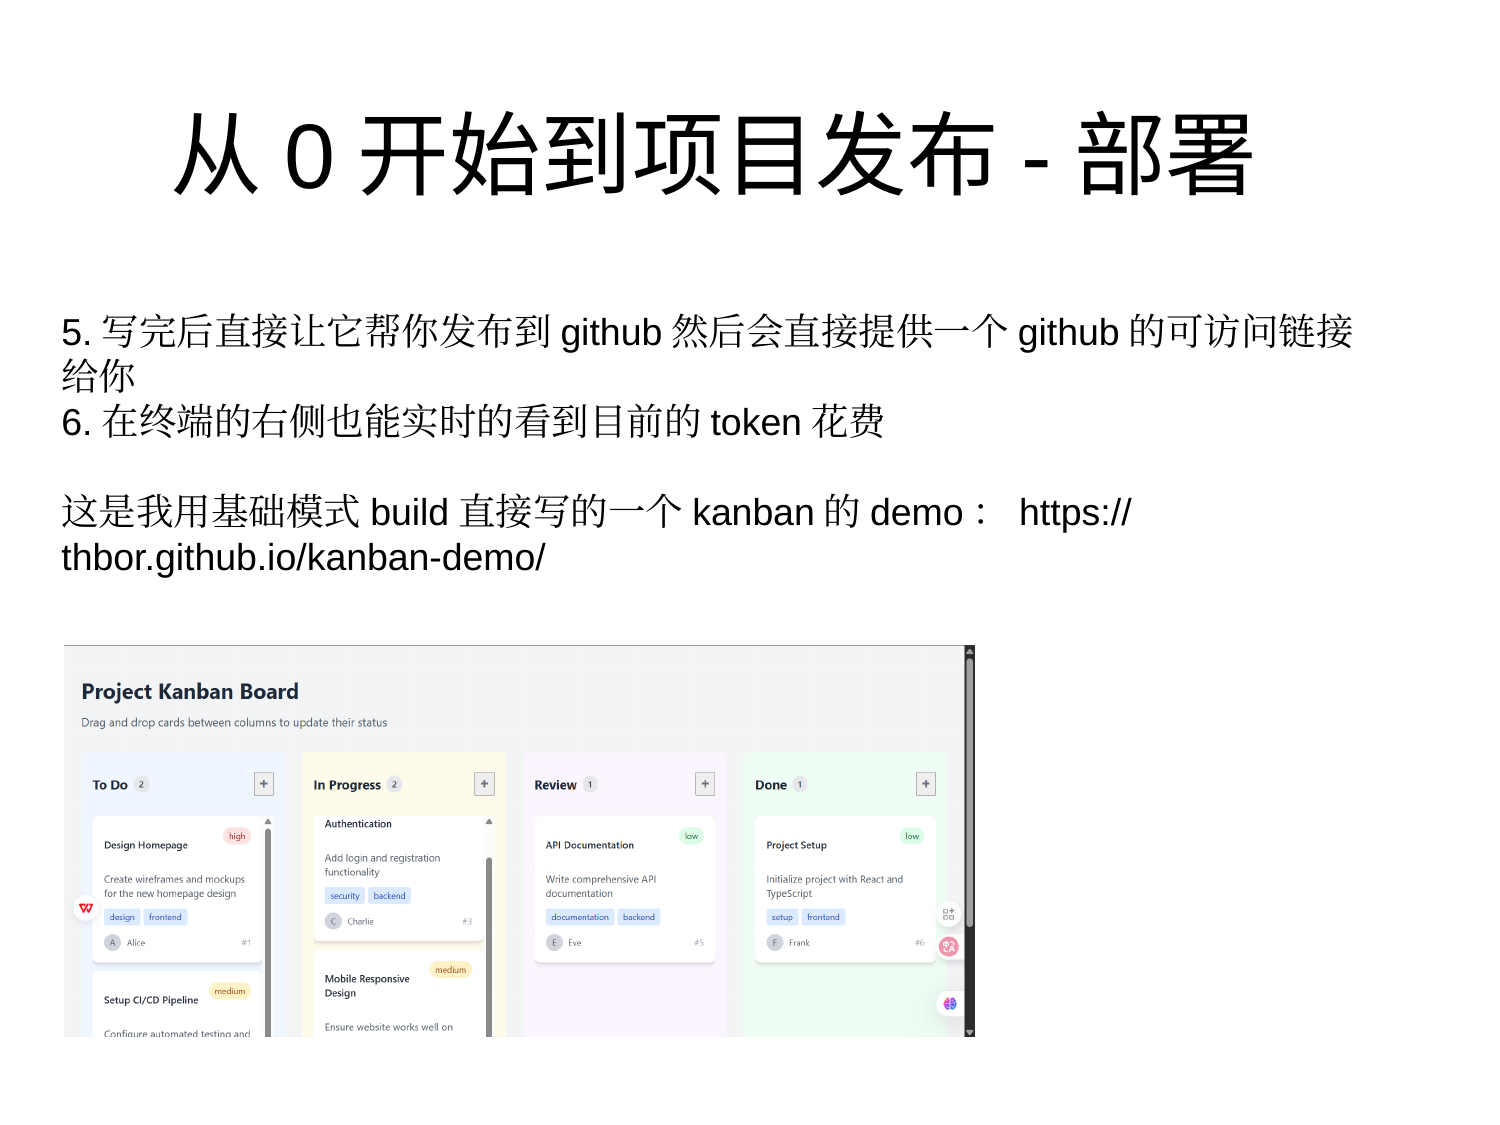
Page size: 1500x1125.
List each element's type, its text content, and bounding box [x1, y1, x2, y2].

picture [64, 645, 975, 1037]
title 从0开始到项目发布-部署 [76, 30, 1352, 255]
text_box 5.写完后直接让它帮你发布到github然后会直接提供一个github的可访问链接给你 6.在终端的右侧也能实时的看到目前的token花费 这是我用基础模式build直接写的一个kanban的demo：https://thbor.github.io/kanban-demo/ [46, 255, 1392, 1113]
